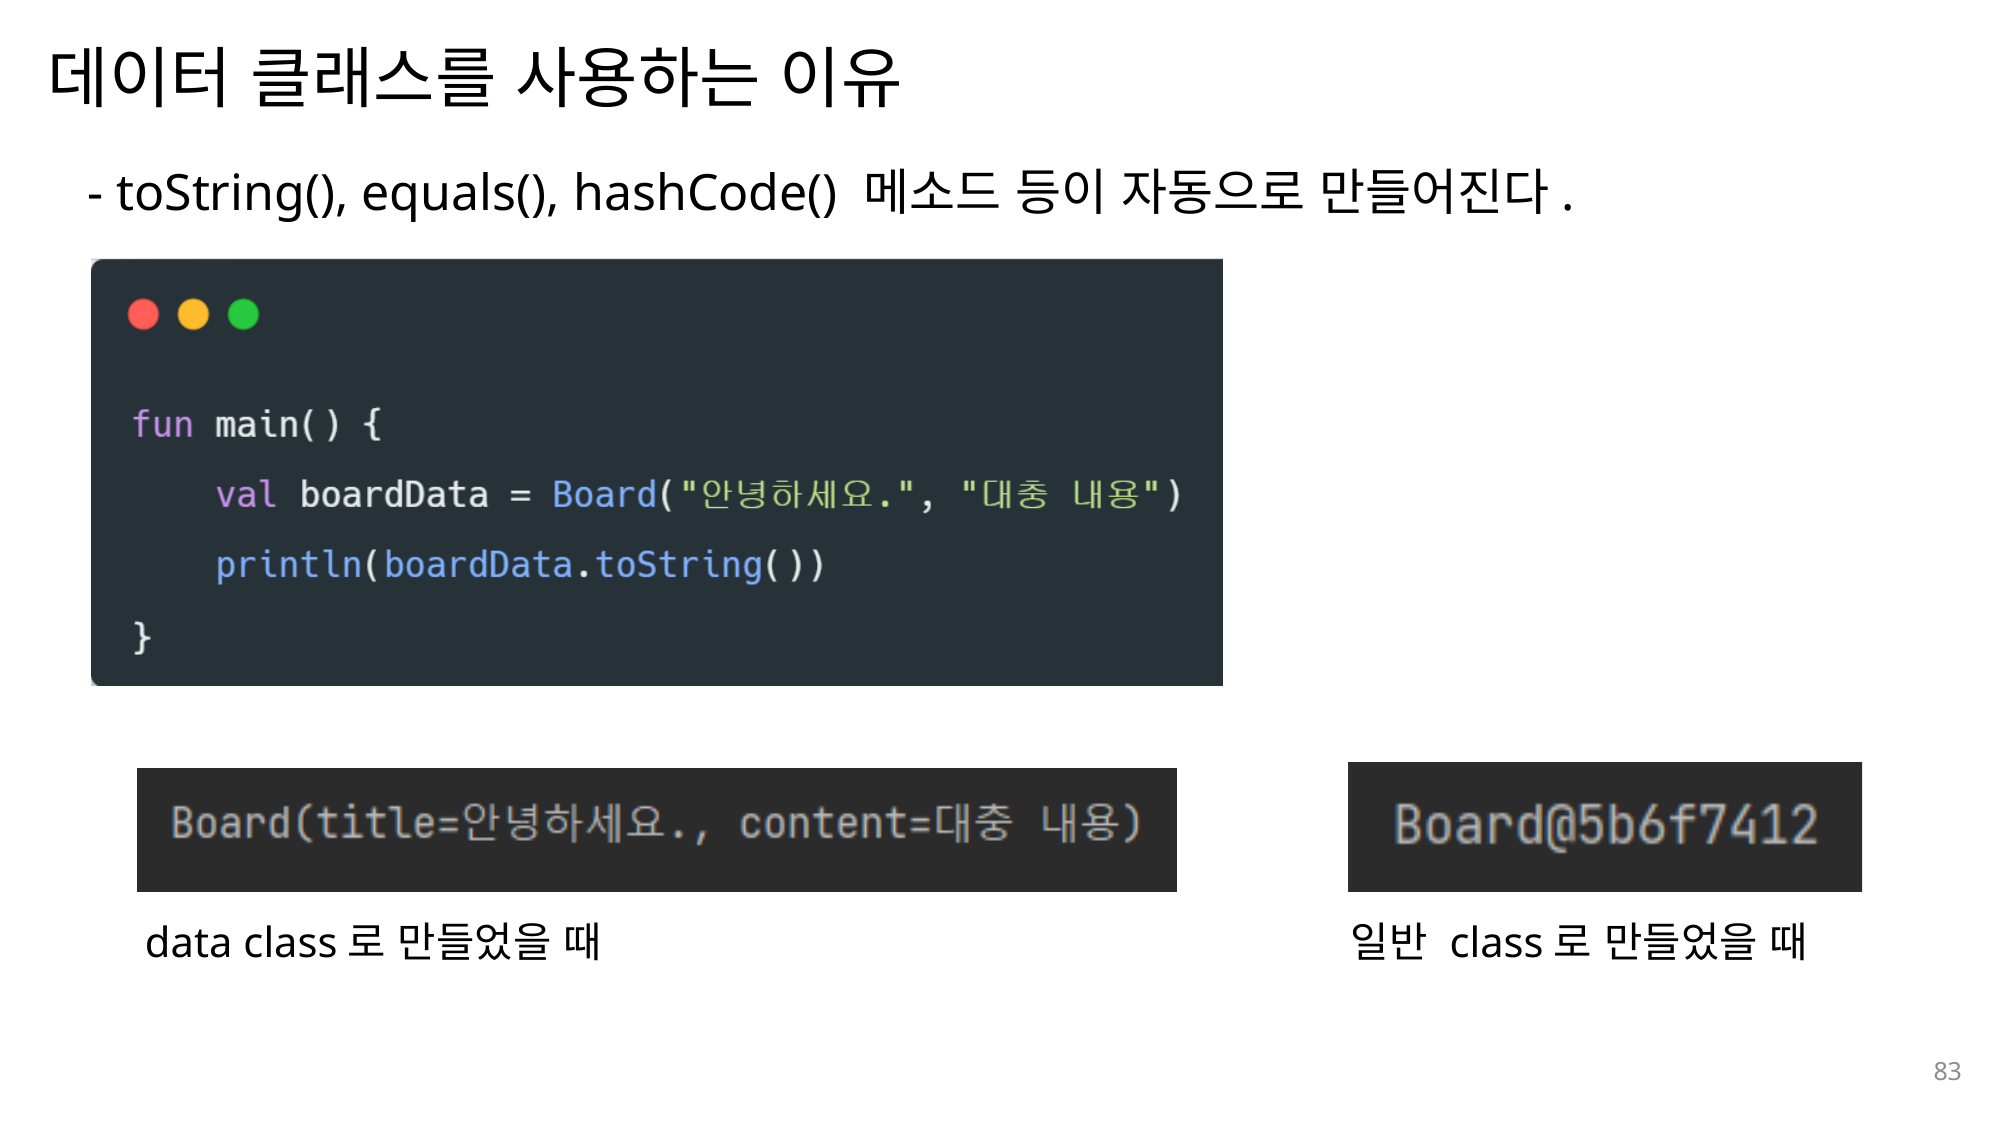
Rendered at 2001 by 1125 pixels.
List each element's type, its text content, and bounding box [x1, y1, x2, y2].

slide_number 83 [1527, 1042, 1978, 1103]
picture [90, 258, 1223, 686]
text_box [1347, 762, 1863, 974]
text_box 데이터 클래스를 사용하는 이유 [33, 28, 919, 124]
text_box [137, 768, 1177, 974]
text_box - toString(), equals(), hashCode() 메소드 등이 자동으로 만들어진다. [72, 153, 1590, 229]
